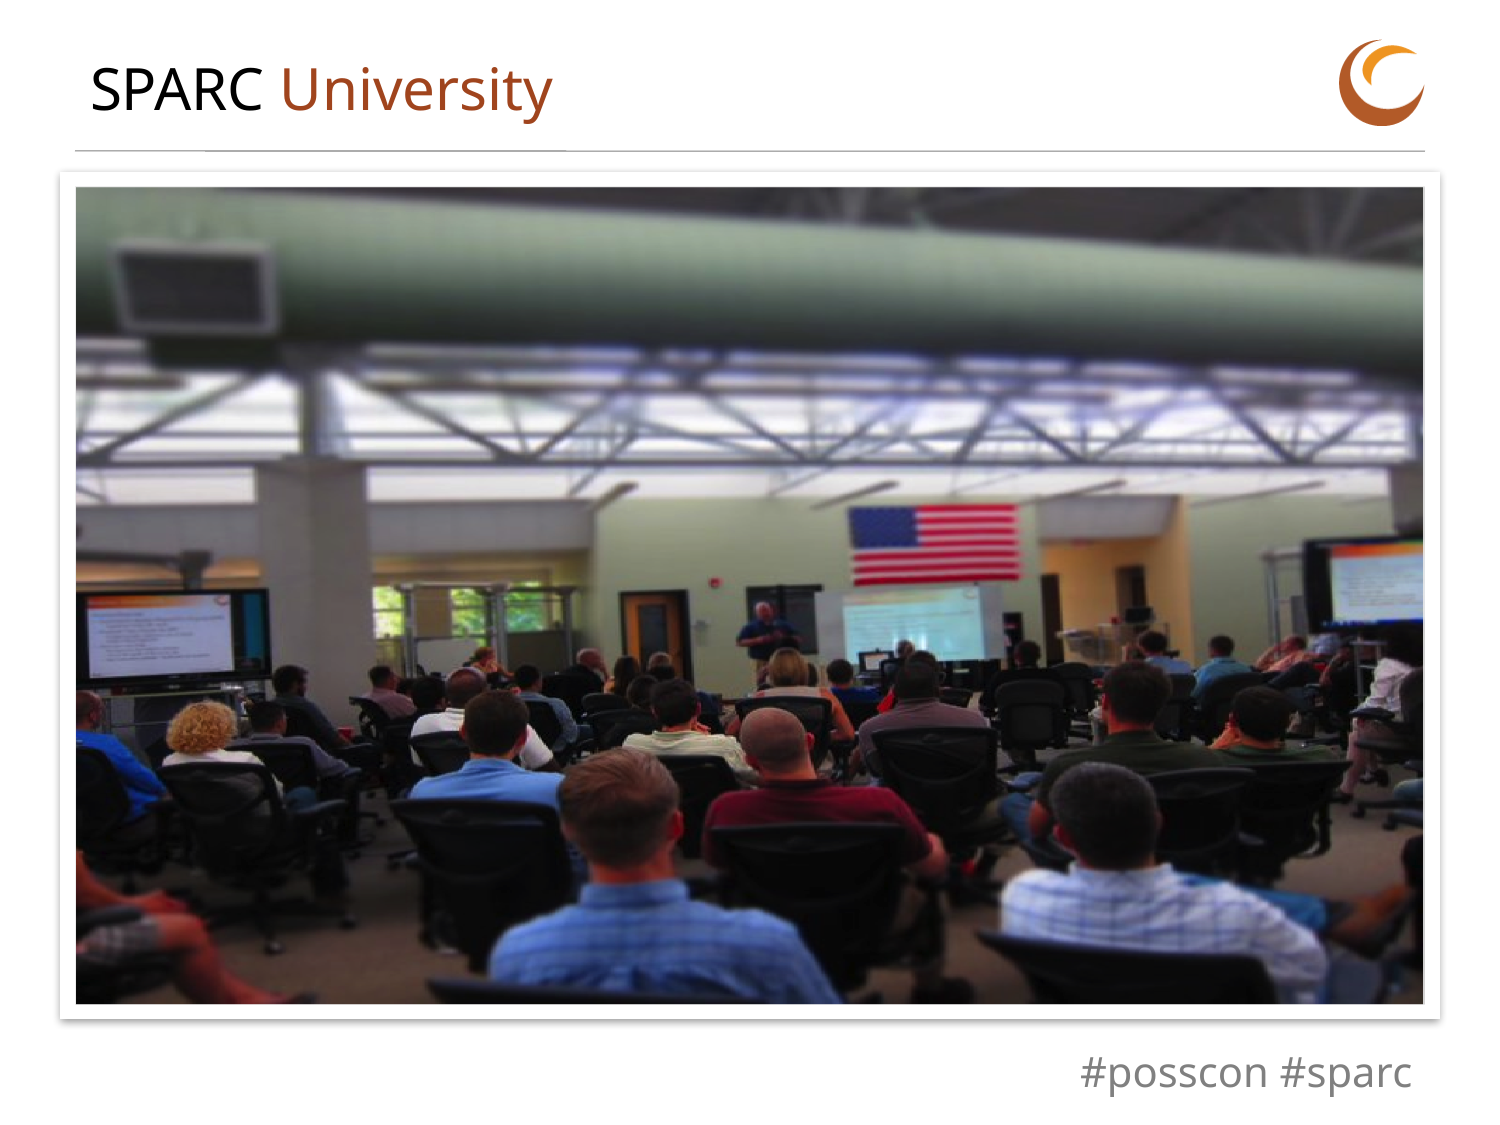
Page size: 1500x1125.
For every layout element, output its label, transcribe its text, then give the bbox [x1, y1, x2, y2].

picture [1339, 39, 1425, 45]
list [74, 185, 1426, 1006]
title SPARC University [75, 45, 1425, 123]
